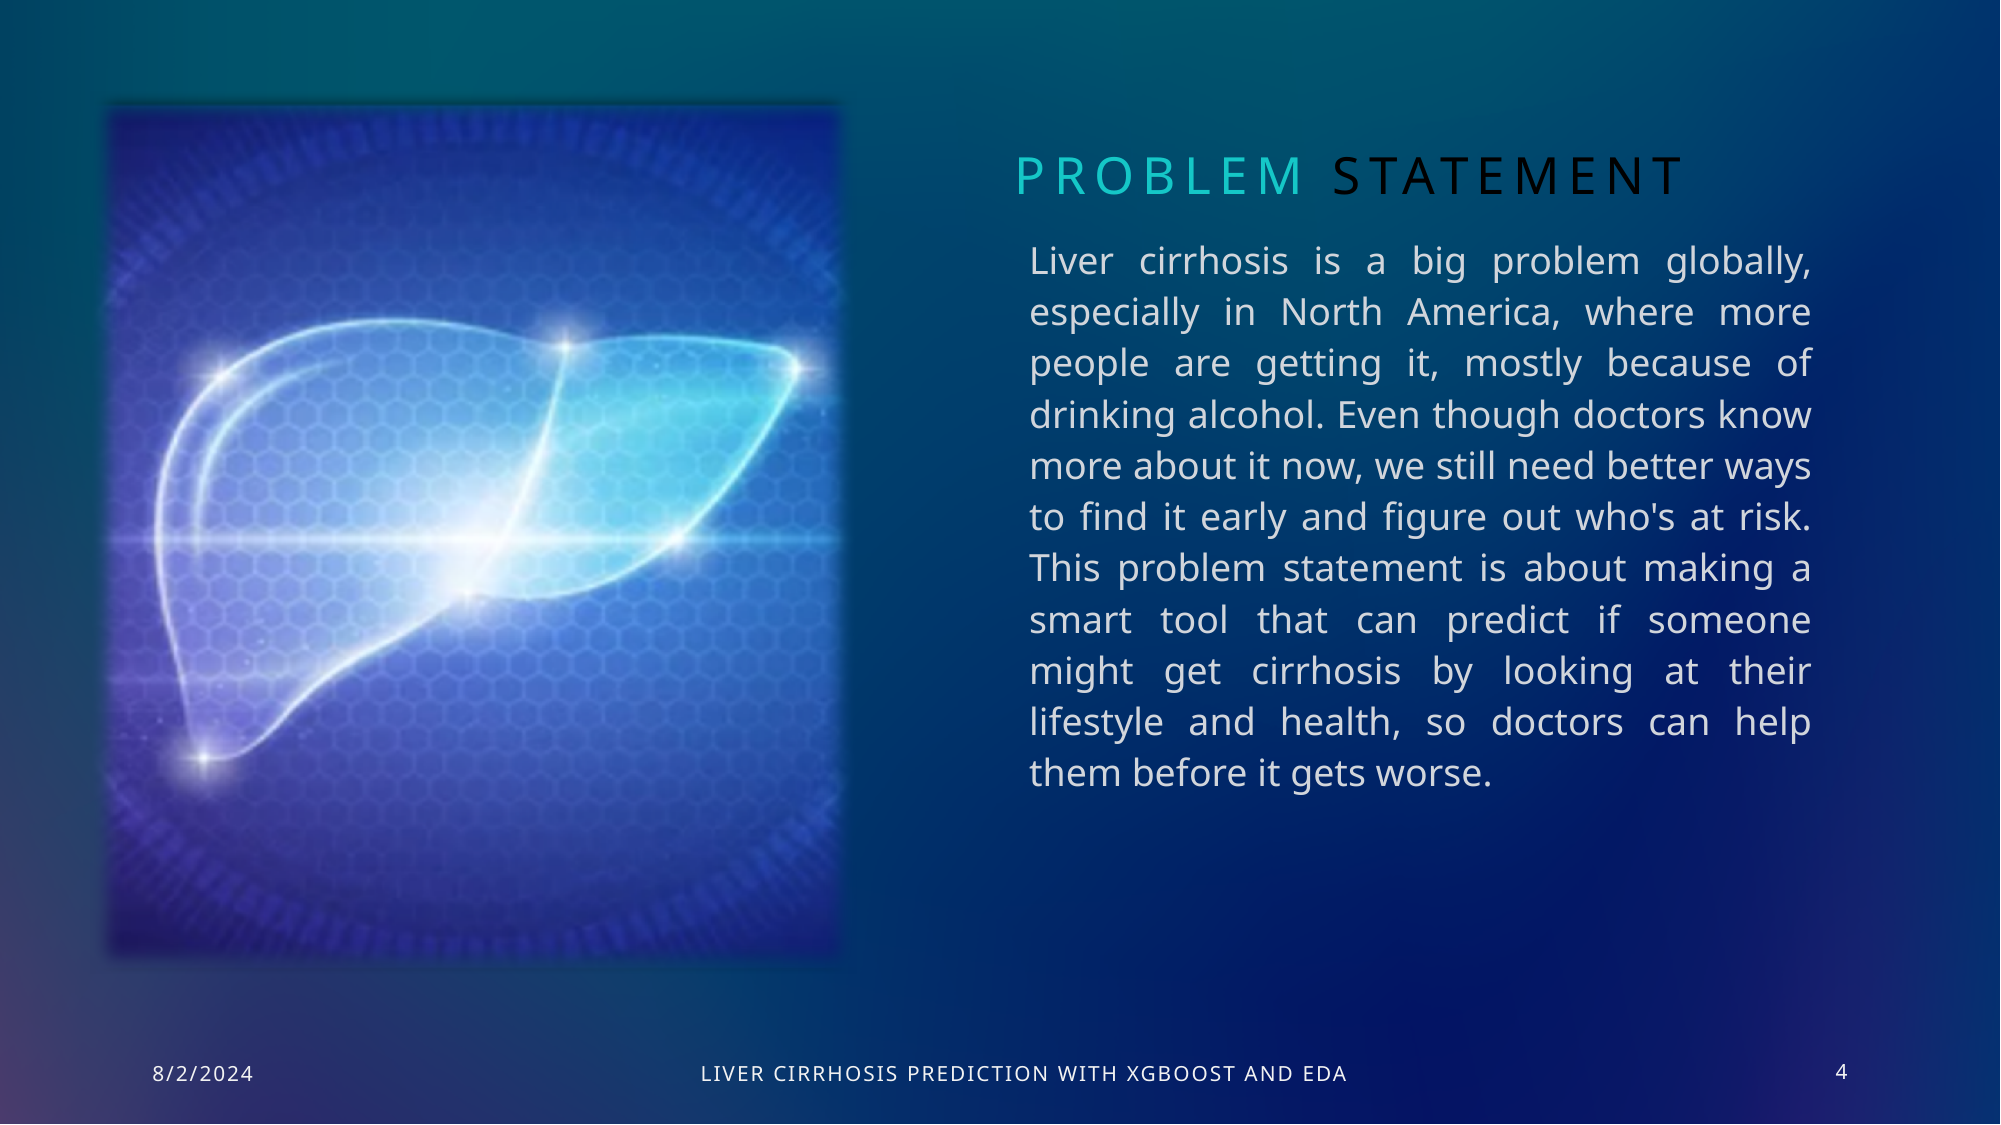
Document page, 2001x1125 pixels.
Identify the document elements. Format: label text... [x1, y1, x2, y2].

slide_number 4 [1412, 1042, 1863, 1103]
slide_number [137, 1042, 588, 1103]
title Problem Statement [999, 135, 1932, 213]
picture [0, 0, 2000, 1125]
footer Liver Cirrhosis Prediction with Xgboost and eda [662, 1042, 1385, 1103]
list Liver cirrhosis is a big problem globally, especially in North America, where more people are getting it, mostly because of drinking alcohol. Even though doctors know more about it now, we still need better ways to find it early and figure out who's at risk. This problem statement is about making a smart tool that can predict if someone might get cirrhosis by looking at their lifestyle and health, so doctors can help them before it gets worse. [1014, 222, 1828, 943]
